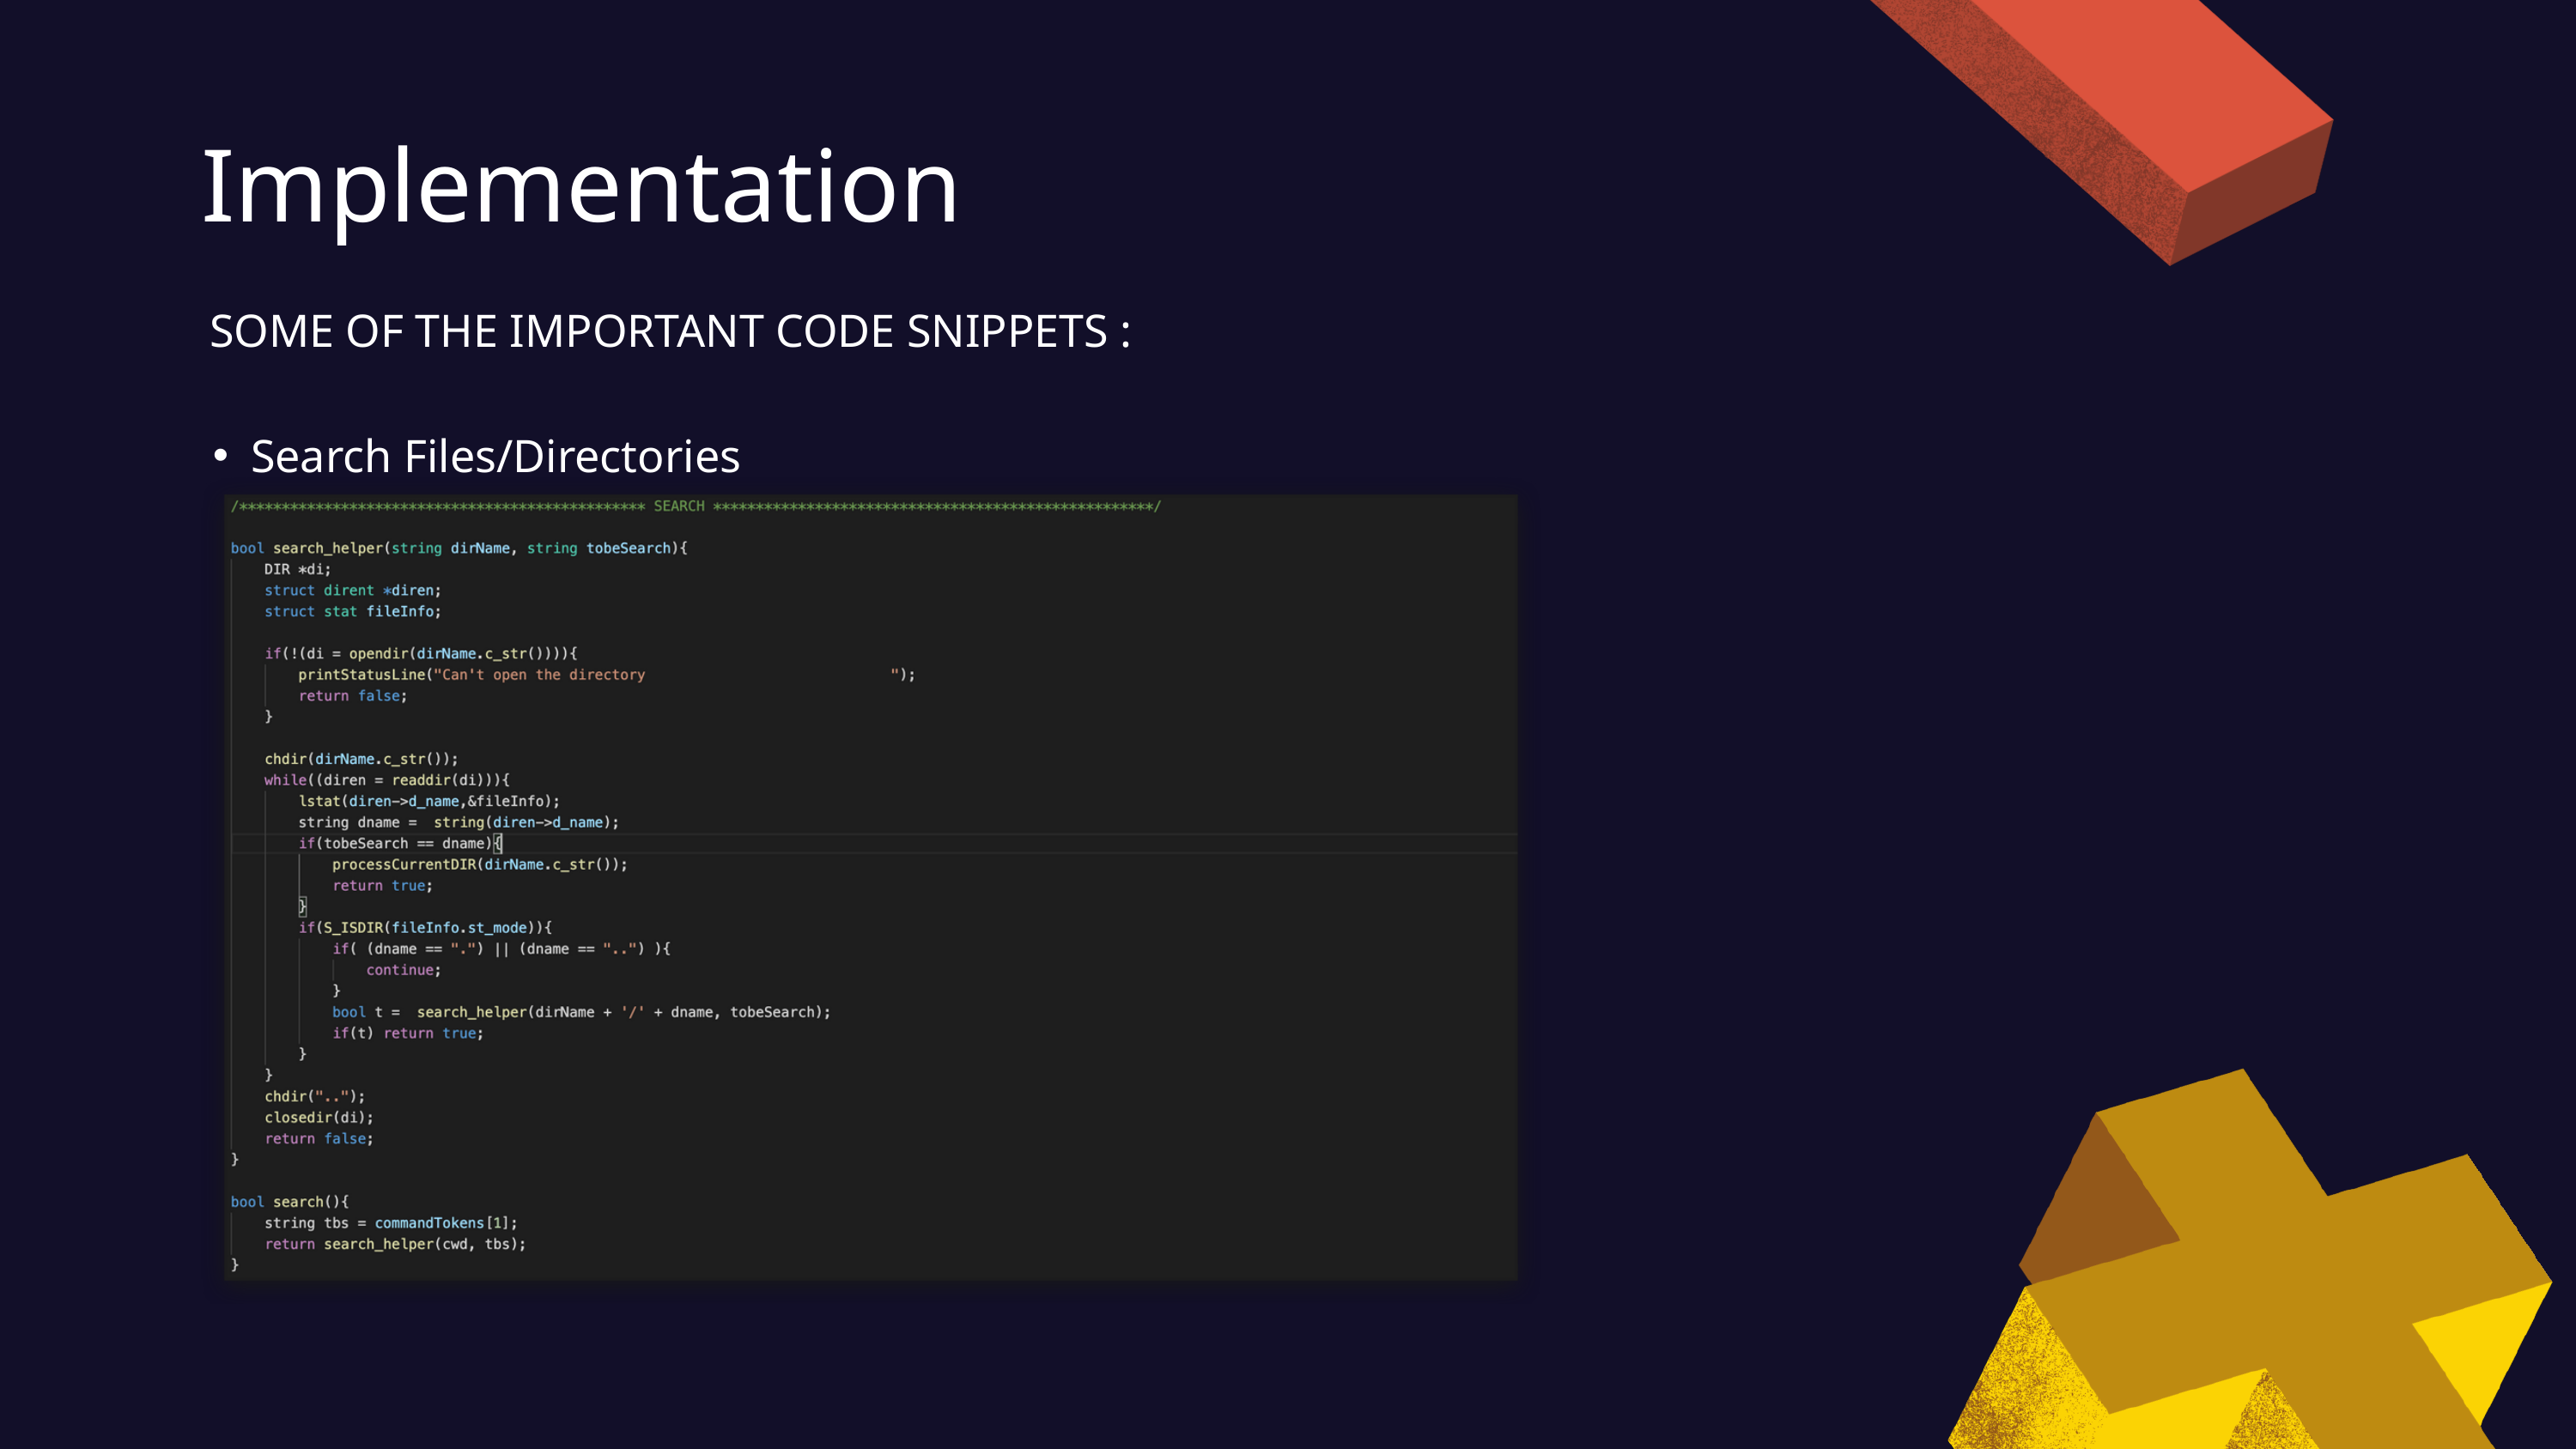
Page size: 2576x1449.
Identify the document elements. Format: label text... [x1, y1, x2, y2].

text_box SOME OF THE IMPORTANT CODE SNIPPETS : Search Files/Directories [174, 231, 1882, 544]
picture [1631, 0, 2334, 266]
picture [1842, 955, 2576, 1449]
text_box Implementation [201, 101, 1626, 231]
picture [201, 471, 1541, 1304]
